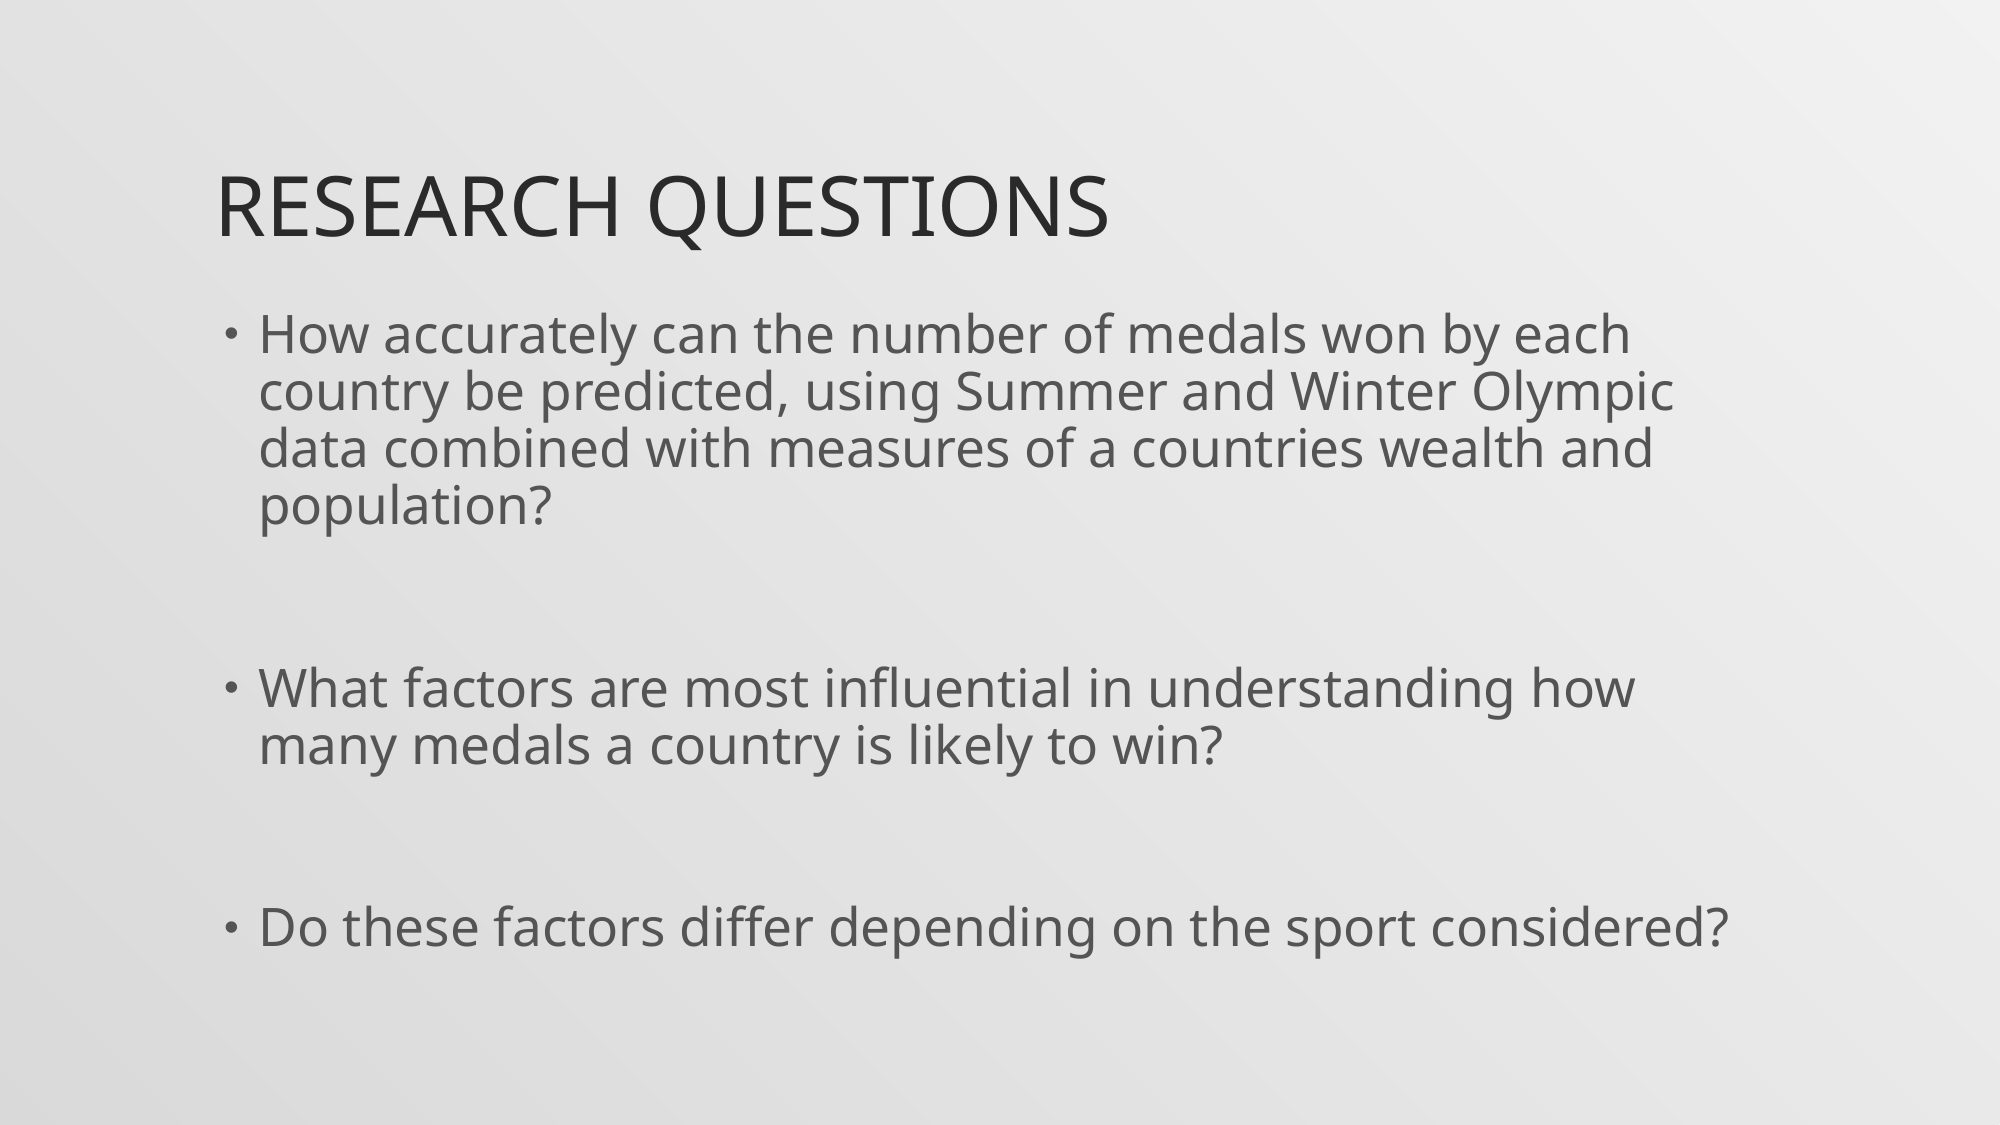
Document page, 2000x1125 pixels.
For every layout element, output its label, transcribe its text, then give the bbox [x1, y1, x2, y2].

title Research Questions [199, 45, 1800, 263]
list How accurately can the number of medals won by each country be predicted, using Summer and Winter Olympic data combined with measures of a countries wealth and population? What factors are most influential in understanding how many medals a country is likely to win? Do these factors differ depending on the sport considered? [202, 299, 1780, 1013]
